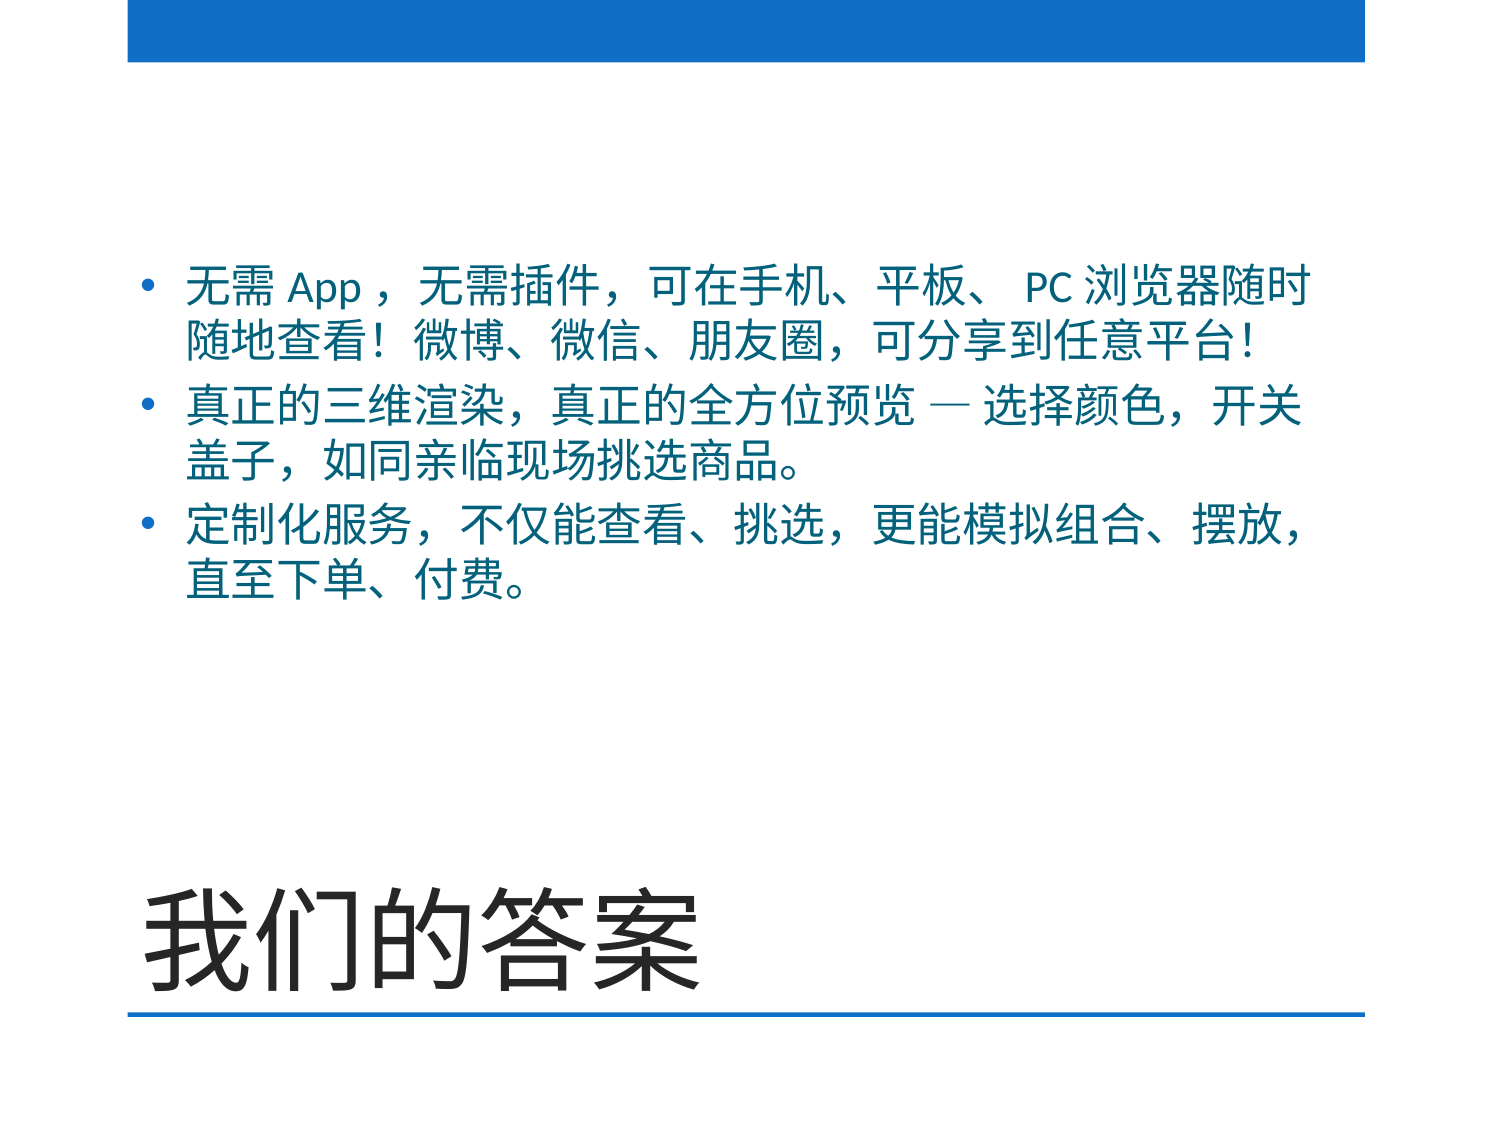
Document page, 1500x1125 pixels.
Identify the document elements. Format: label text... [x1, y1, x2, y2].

list 无需App，无需插件，可在手机、平板、PC浏览器随时随地查看！微博、微信、朋友圈，可分享到任意平台！ 真正的三维渲染，真正的全方位预览 — 选择颜色，开关盖子，如同亲临现场挑选商品。 定制化服务，不仅能查看、挑选，更能模拟组合、摆放，直至下单、付费。 [125, 112, 1363, 750]
title 我们的答案 [125, 750, 1238, 1013]
